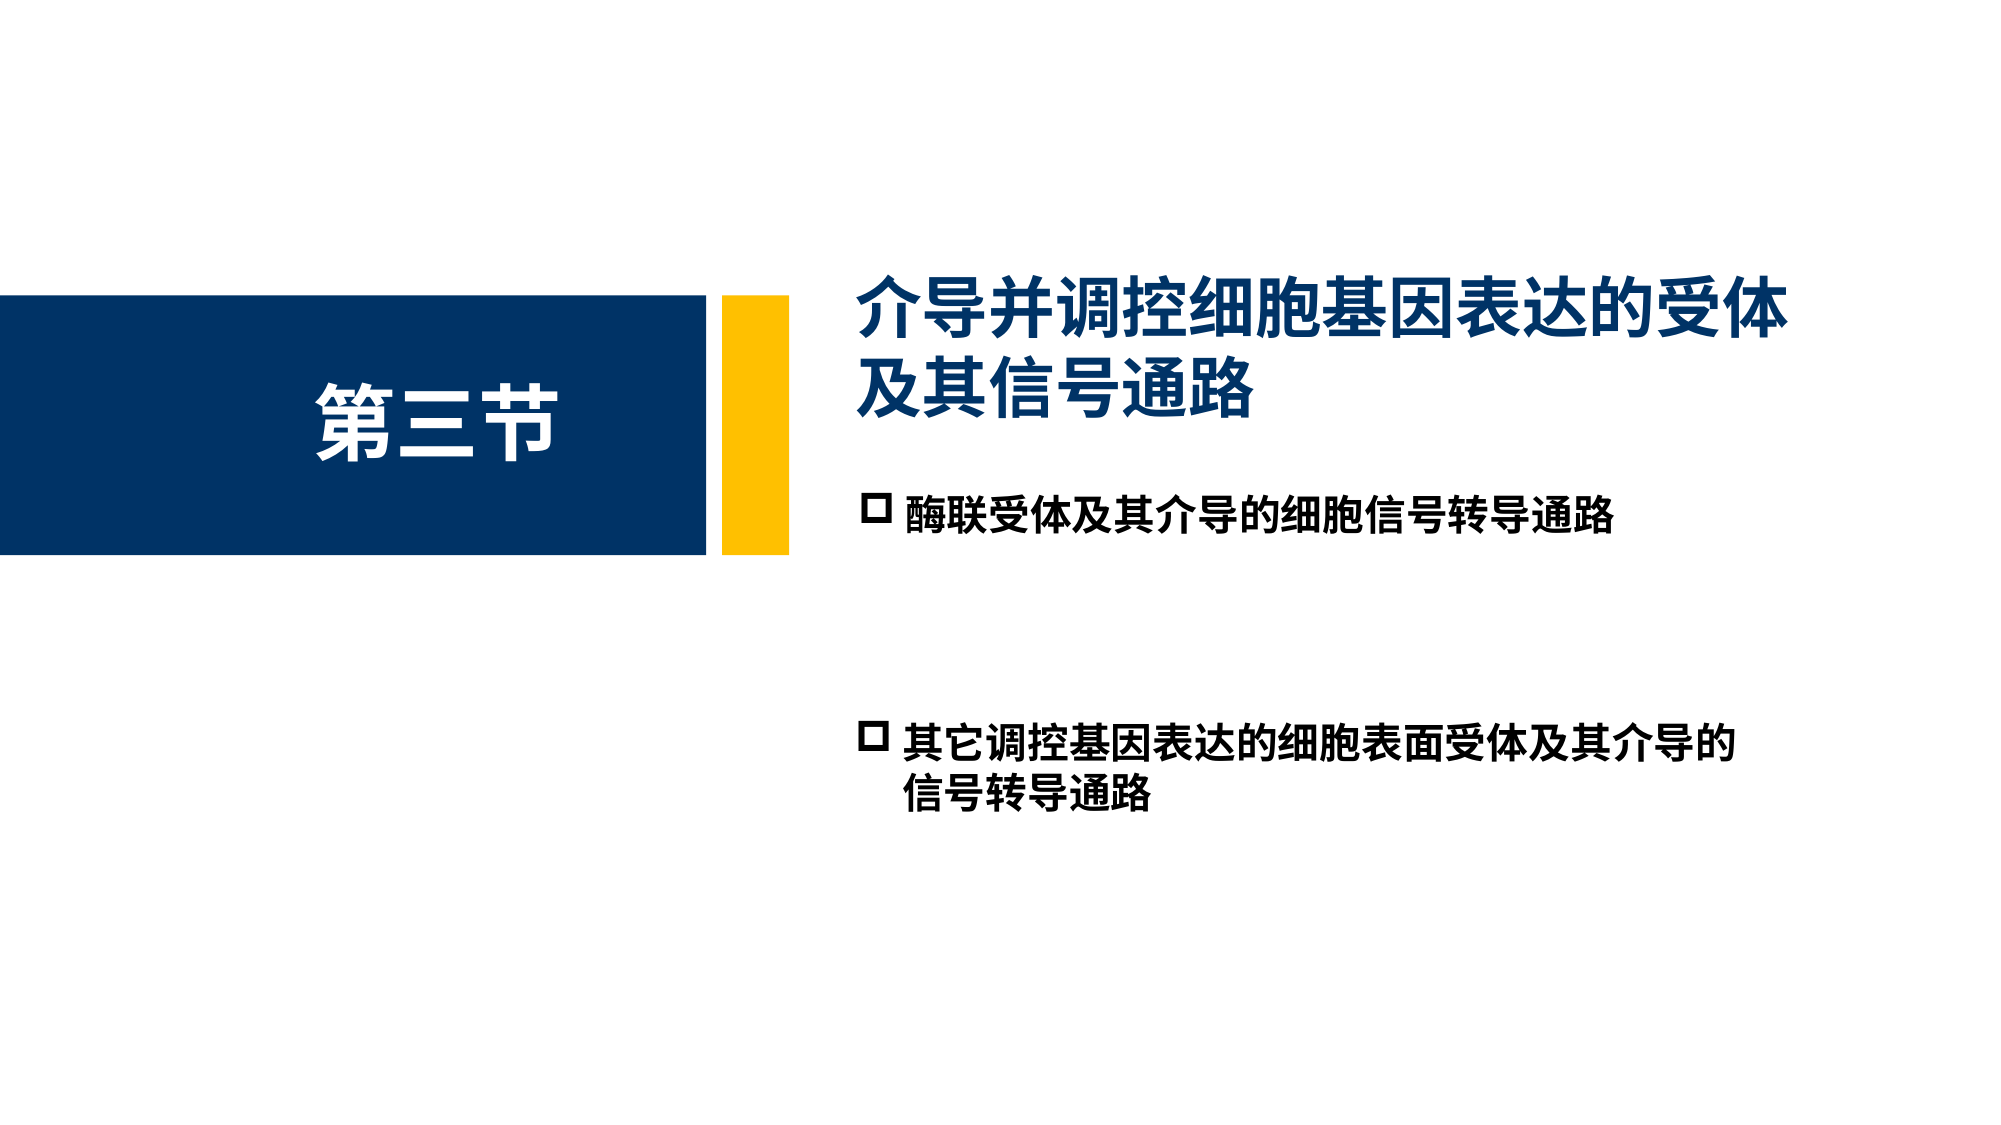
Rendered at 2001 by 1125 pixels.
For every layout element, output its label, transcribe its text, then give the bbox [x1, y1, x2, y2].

text_box [0, 294, 707, 556]
text_box [721, 294, 790, 556]
text_box 其它调控基因表达的细胞表面受体及其介导的信号转导通路 [840, 709, 1757, 825]
text_box 介导并调控细胞基因表达的受体及其信号通路 [840, 258, 1811, 434]
text_box 第三节 [297, 363, 578, 479]
text_box 酶联受体及其介导的细胞信号转导通路 [843, 480, 1630, 546]
